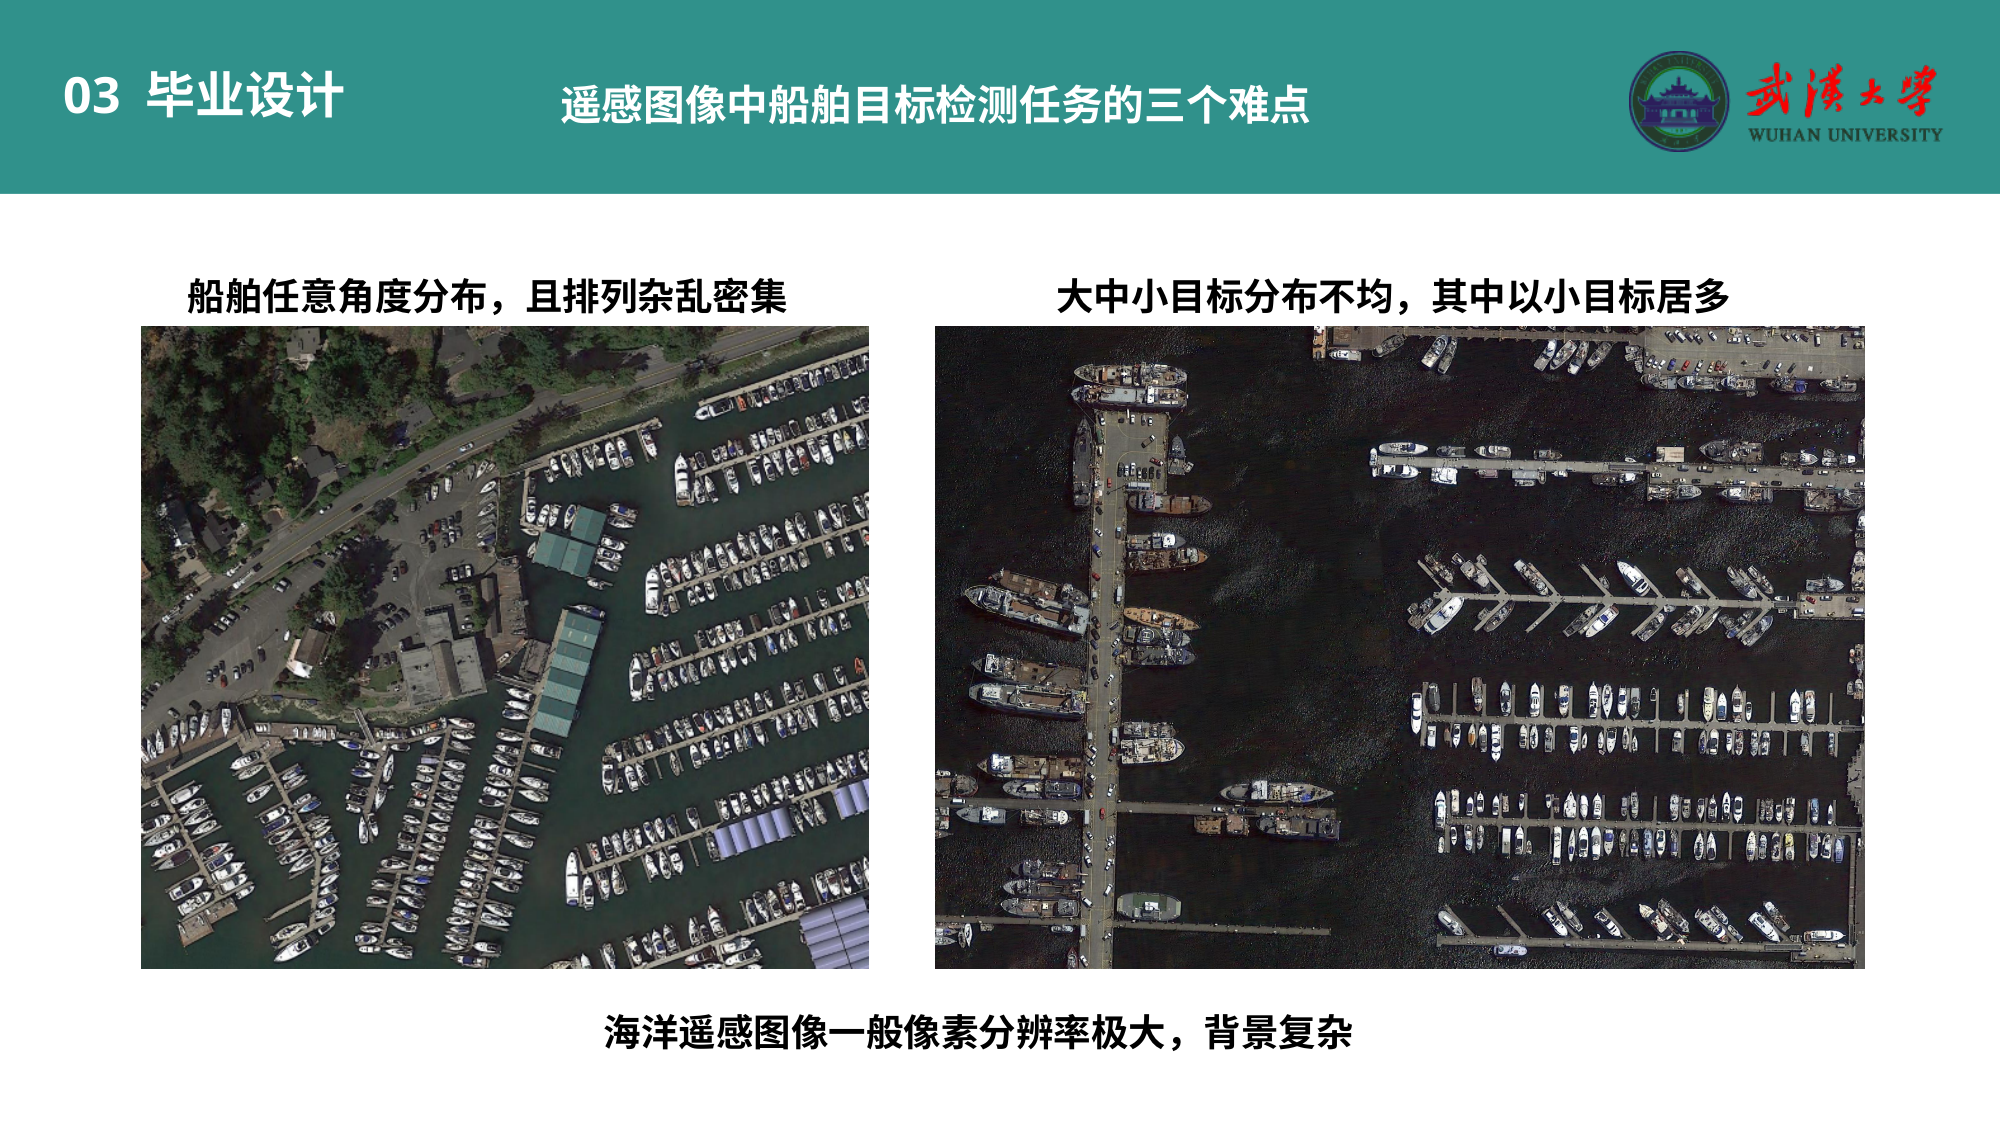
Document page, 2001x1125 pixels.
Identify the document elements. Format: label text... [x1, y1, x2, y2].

picture [141, 326, 869, 969]
text_box 遥感图像中船舶目标检测任务的三个难点 [919, 56, 1327, 137]
picture [1629, 51, 1944, 152]
text_box 03 毕业设计 [49, 37, 919, 157]
text_box 大中小目标分布不均，其中以小目标居多 [1041, 242, 1747, 325]
text_box 海洋遥感图像一般像素分辨率极大，背景复杂 [589, 979, 1406, 1062]
text_box 船舶任意角度分布，且排列杂乱密集 [172, 242, 803, 325]
picture [935, 326, 1865, 969]
